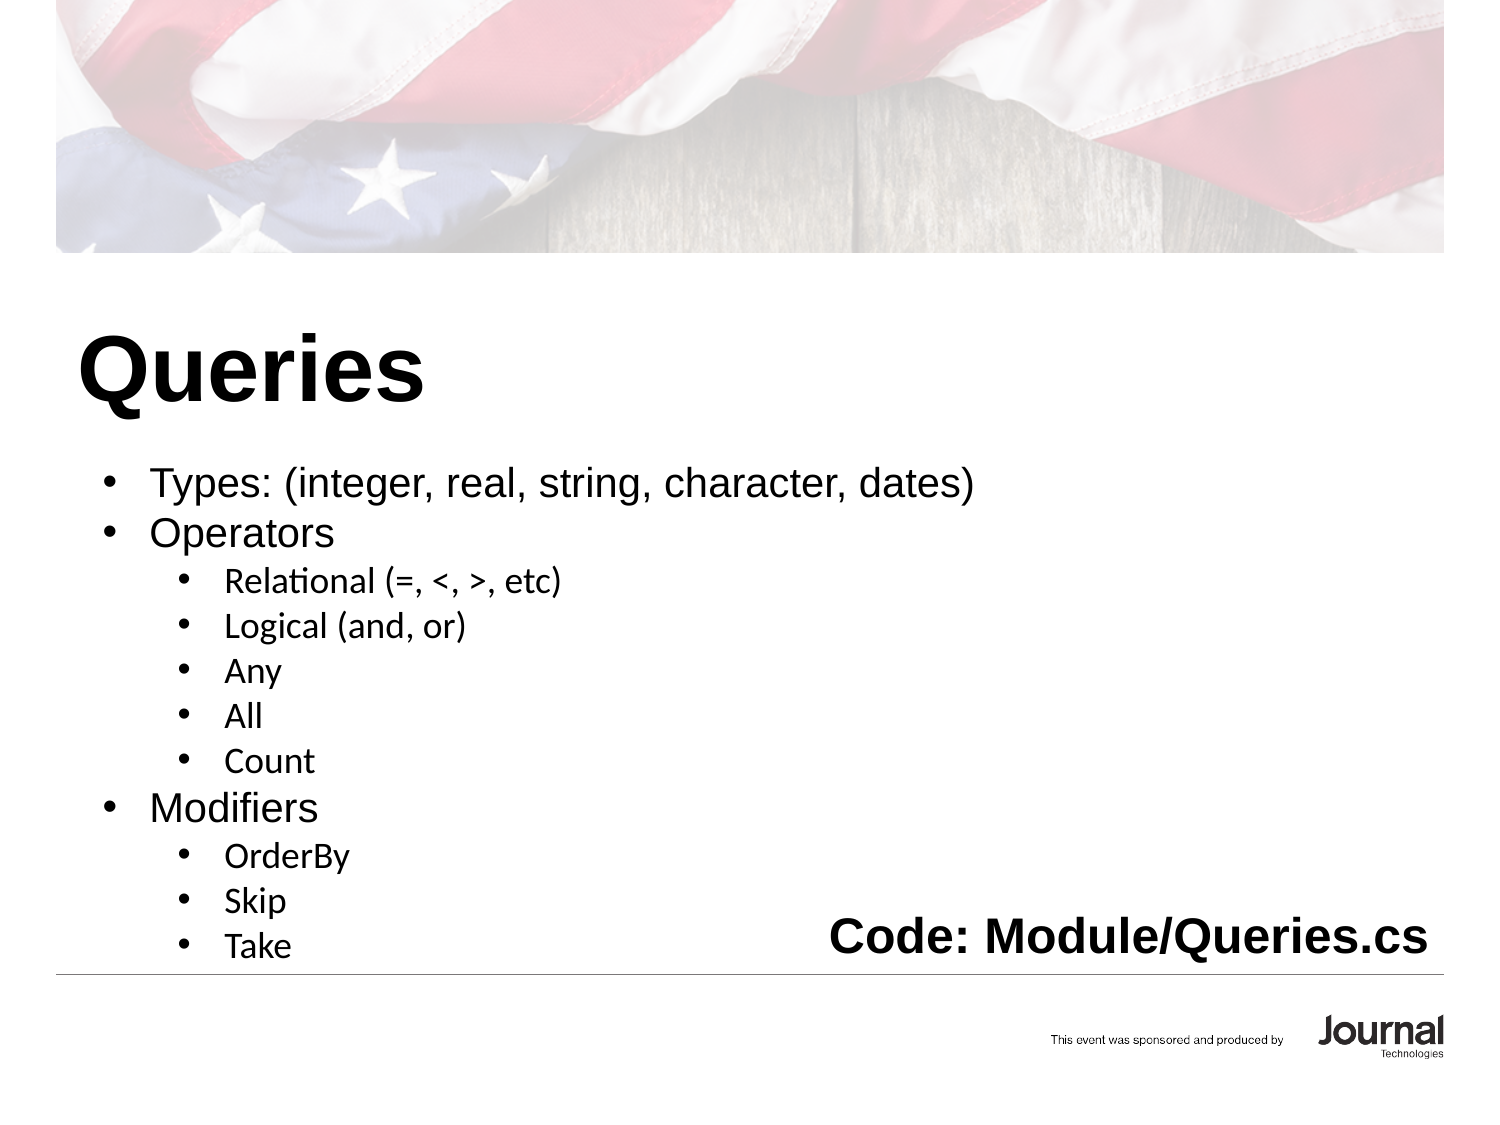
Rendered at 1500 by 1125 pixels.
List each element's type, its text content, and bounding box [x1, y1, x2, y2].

text_box Queries [62, 299, 442, 428]
text_box Types: (integer, real, string, character, dates) Operators Relational (=, <, >, etc) Logical (and, or) Any All Count Modifiers OrderBy Skip Take [87, 403, 1438, 1050]
picture [56, 974, 1444, 1059]
text_box Code: Module/Queries.cs [814, 895, 1465, 971]
